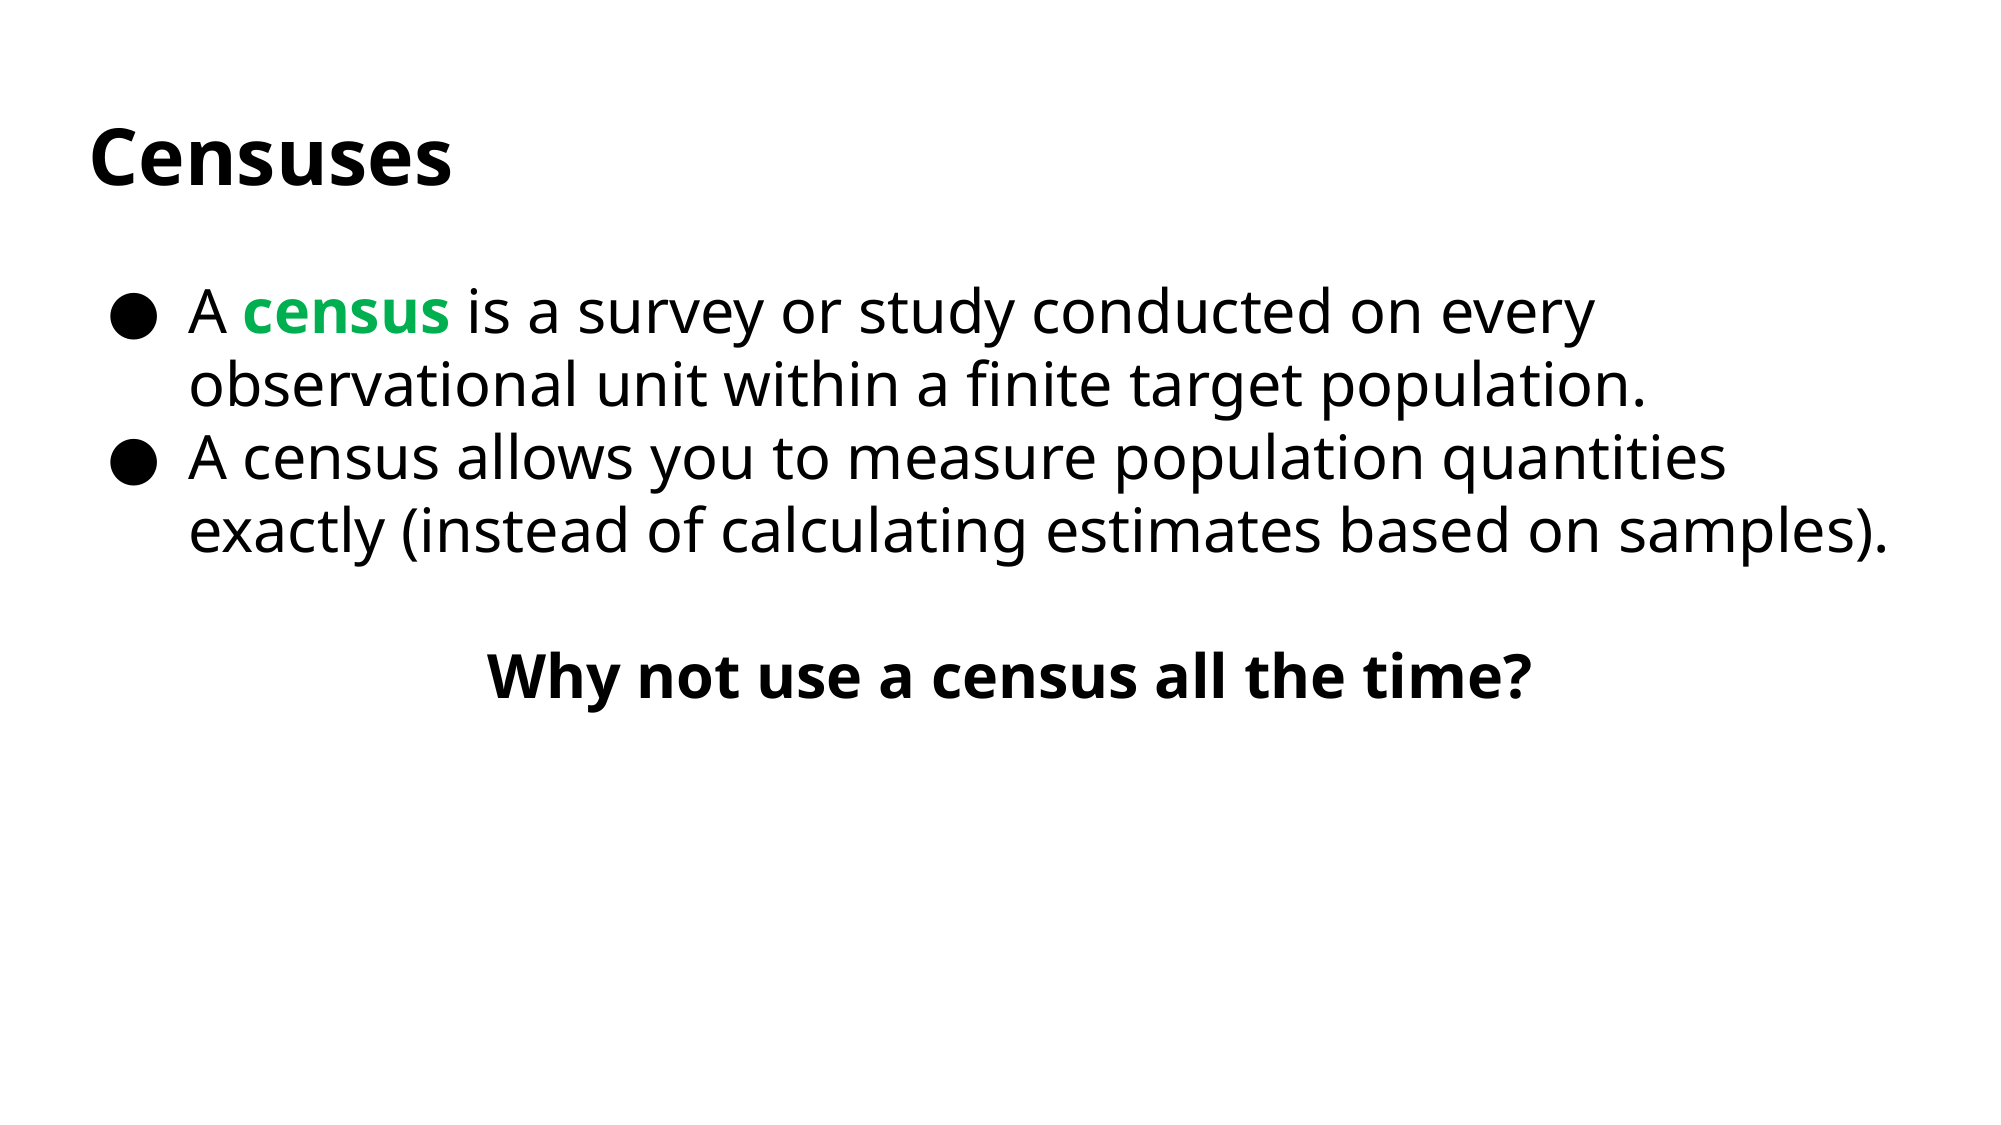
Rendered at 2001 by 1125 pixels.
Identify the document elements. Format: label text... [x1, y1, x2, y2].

title Censuses [68, 97, 1932, 223]
list A census is a survey or study conducted on every observational unit within a finite target population. A census allows you to measure population quantities exactly (instead of calculating estimates based on samples). Why not use a census all the time? [68, 252, 1932, 1086]
